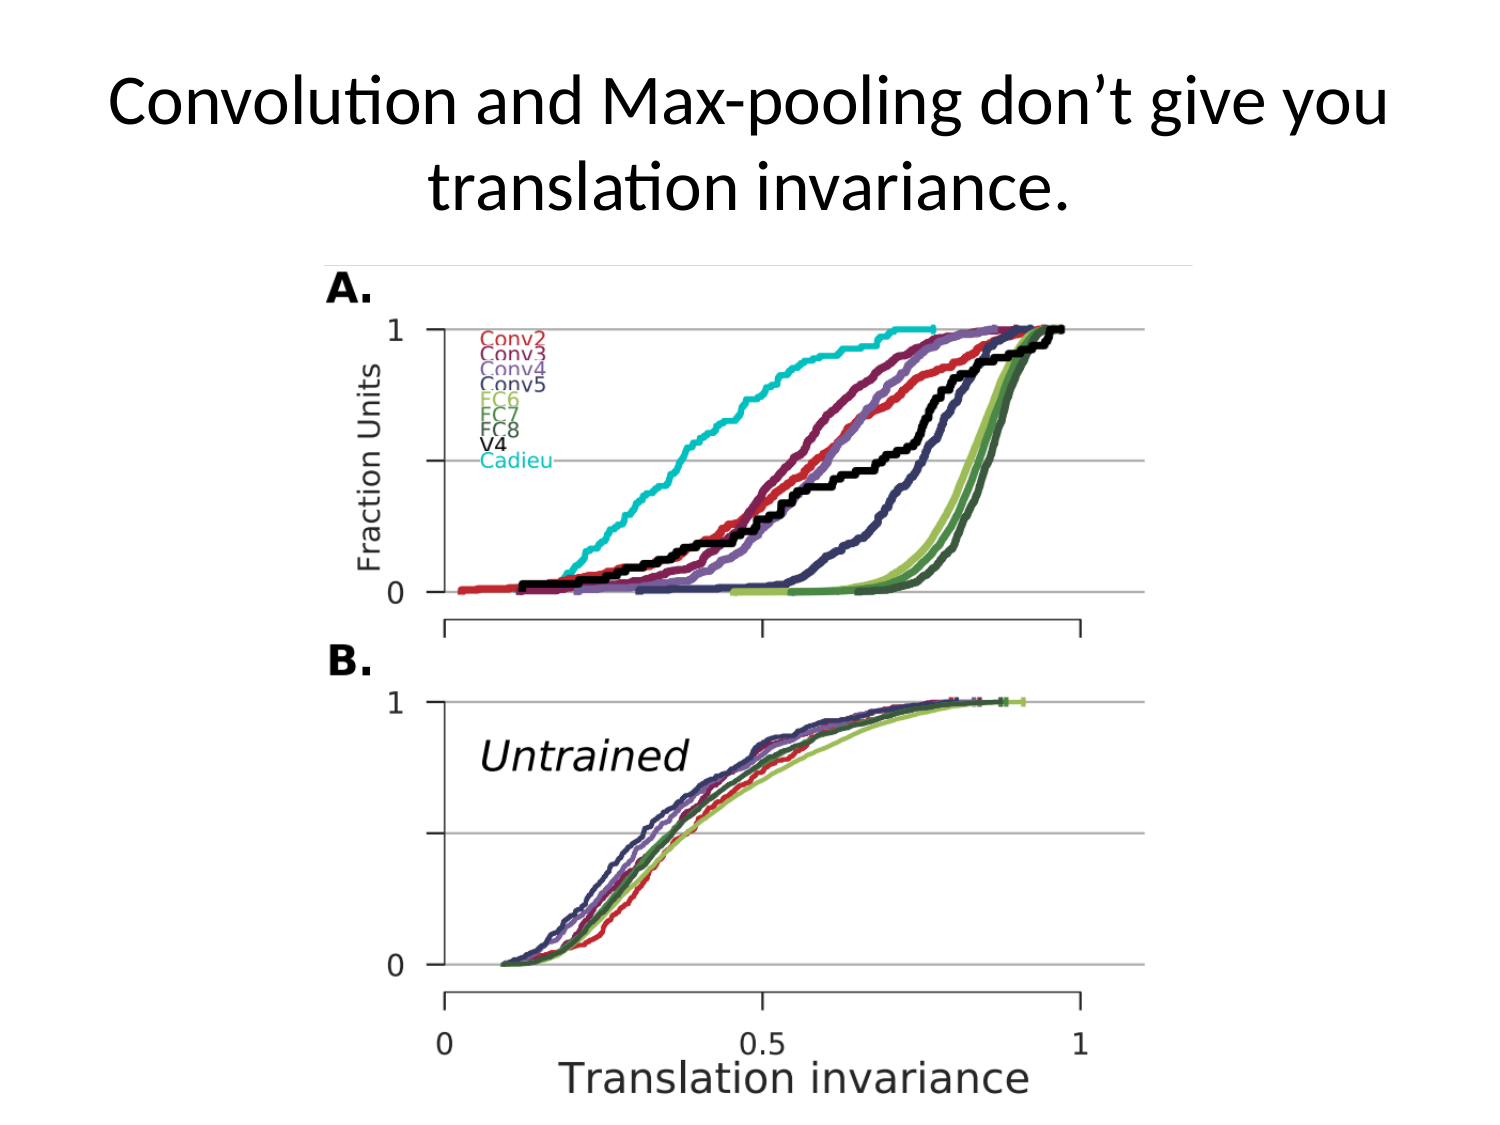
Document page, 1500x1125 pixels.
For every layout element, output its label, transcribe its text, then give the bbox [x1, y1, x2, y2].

picture [323, 136, 1193, 1125]
title Convolution and Max-pooling don’t give you translation invariance. [75, 45, 1425, 233]
